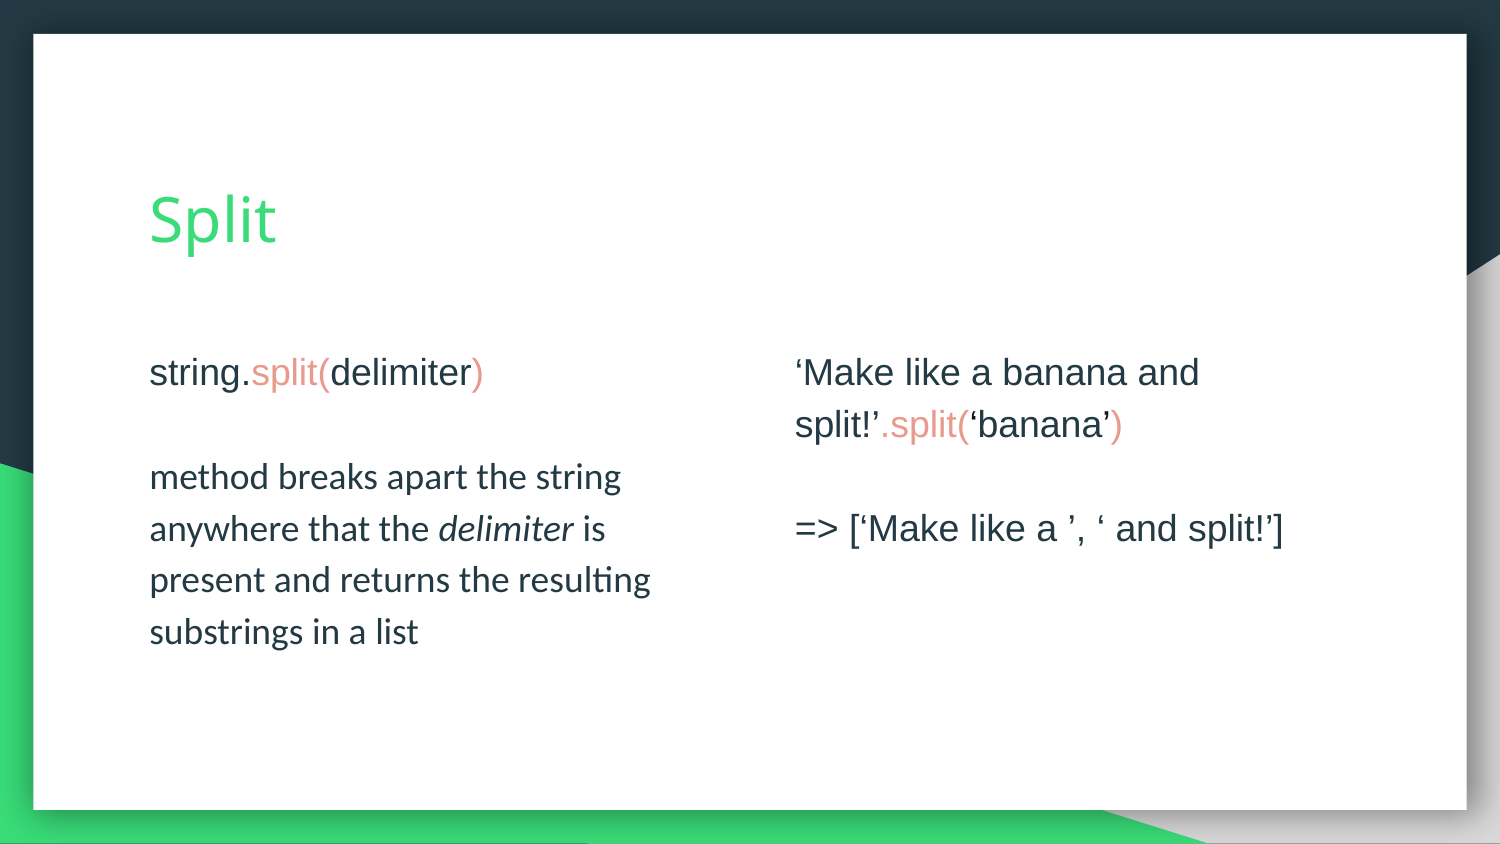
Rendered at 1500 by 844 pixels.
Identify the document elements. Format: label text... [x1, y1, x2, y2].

list ‘Make like a banana and split!’.split(‘banana’) => [‘Make like a ’, ‘ and split!’] [760, 326, 1439, 771]
list string.split(delimiter) method breaks apart the string anywhere that the delimiter is present and returns the resulting substrings in a list [134, 326, 733, 729]
title Split [134, 138, 1366, 296]
